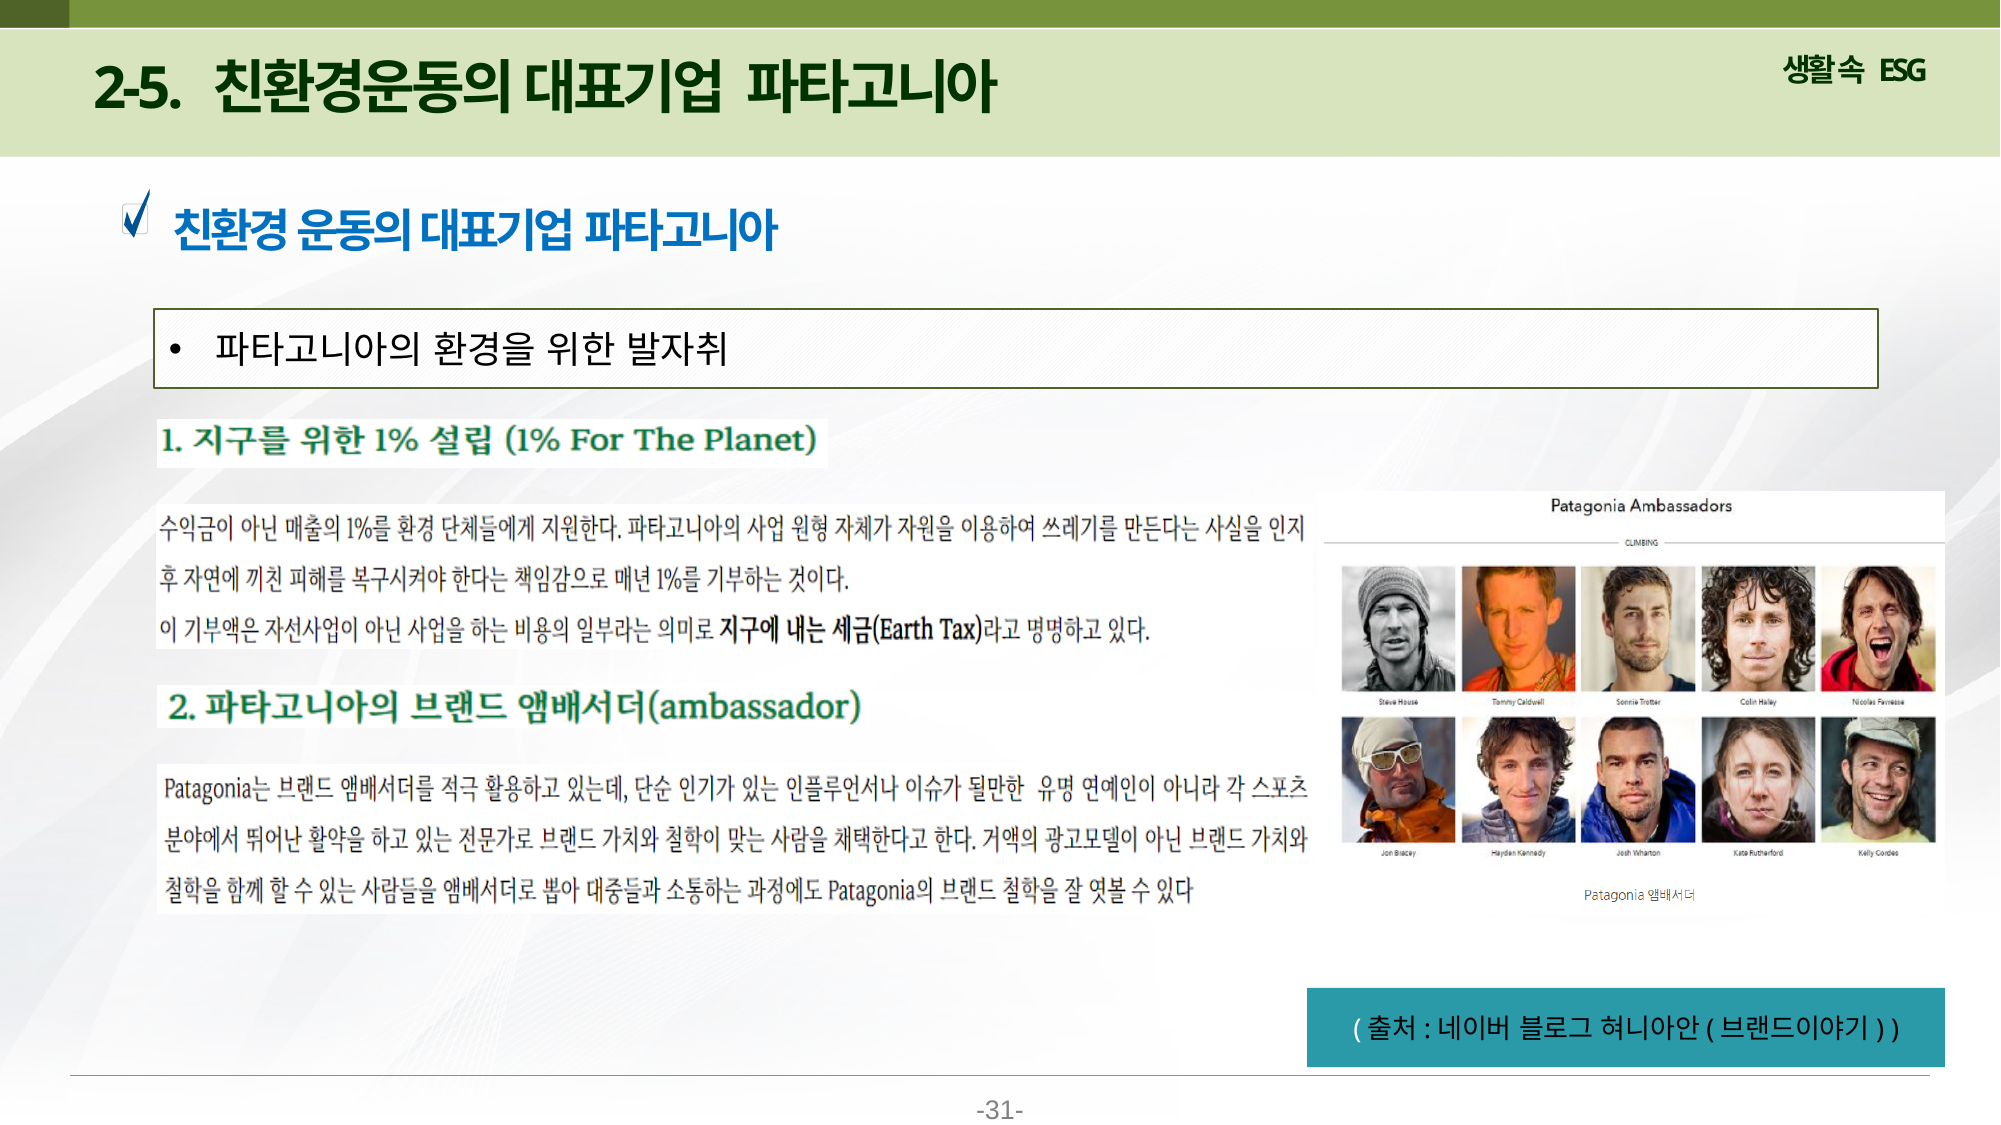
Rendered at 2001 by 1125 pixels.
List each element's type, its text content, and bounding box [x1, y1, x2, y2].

text_box 2-5. 친환경운동의 대표기업 파타고니아 [78, 42, 1119, 128]
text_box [122, 177, 1119, 259]
text_box (출처:네이버 블로그 혀니아안(브랜드이야기) ) [1305, 986, 1947, 1069]
text_box 파타고니아의 환경을 위한 발자취 [153, 308, 1879, 389]
picture [0, 129, 2000, 1125]
